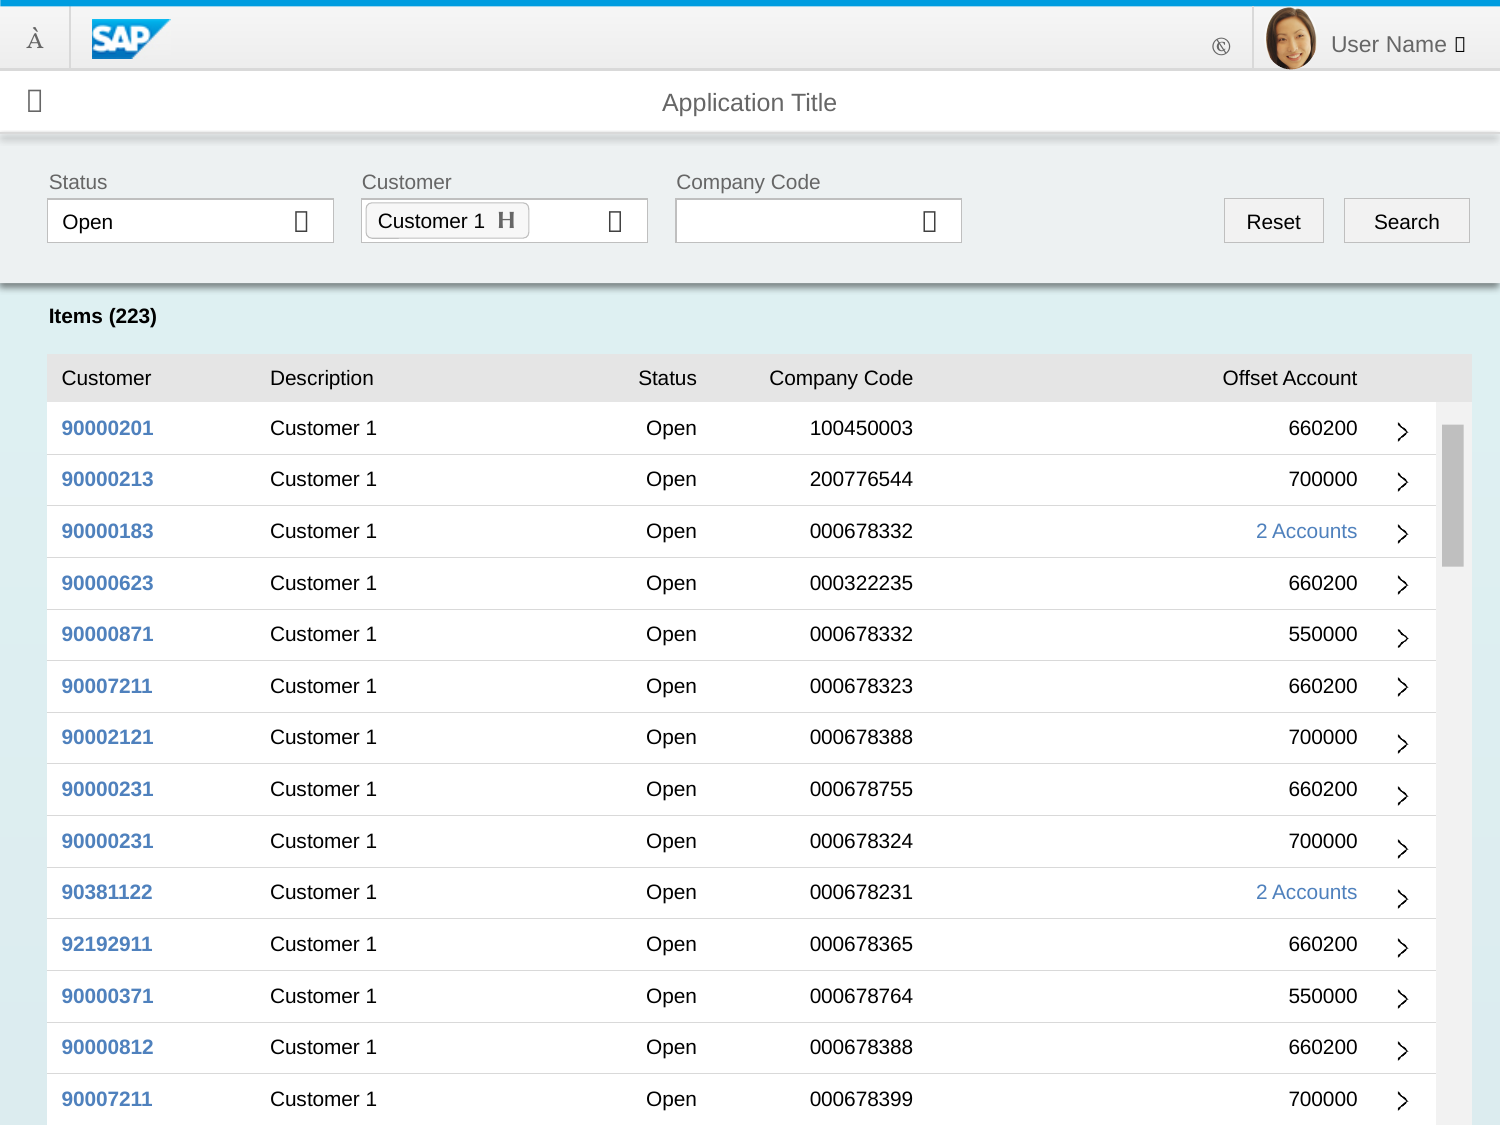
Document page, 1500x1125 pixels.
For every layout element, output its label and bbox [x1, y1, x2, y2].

text_box [0, 80, 1500, 132]
text_box [675, 195, 967, 247]
text_box [0, 0, 1500, 70]
text_box [0, 142, 1500, 1125]
text_box [362, 190, 542, 250]
picture [1385, 722, 1423, 1125]
text_box [546, 195, 652, 247]
picture [1385, 411, 1423, 720]
picture [1263, 7, 1318, 70]
text_box [1, 135, 1499, 141]
